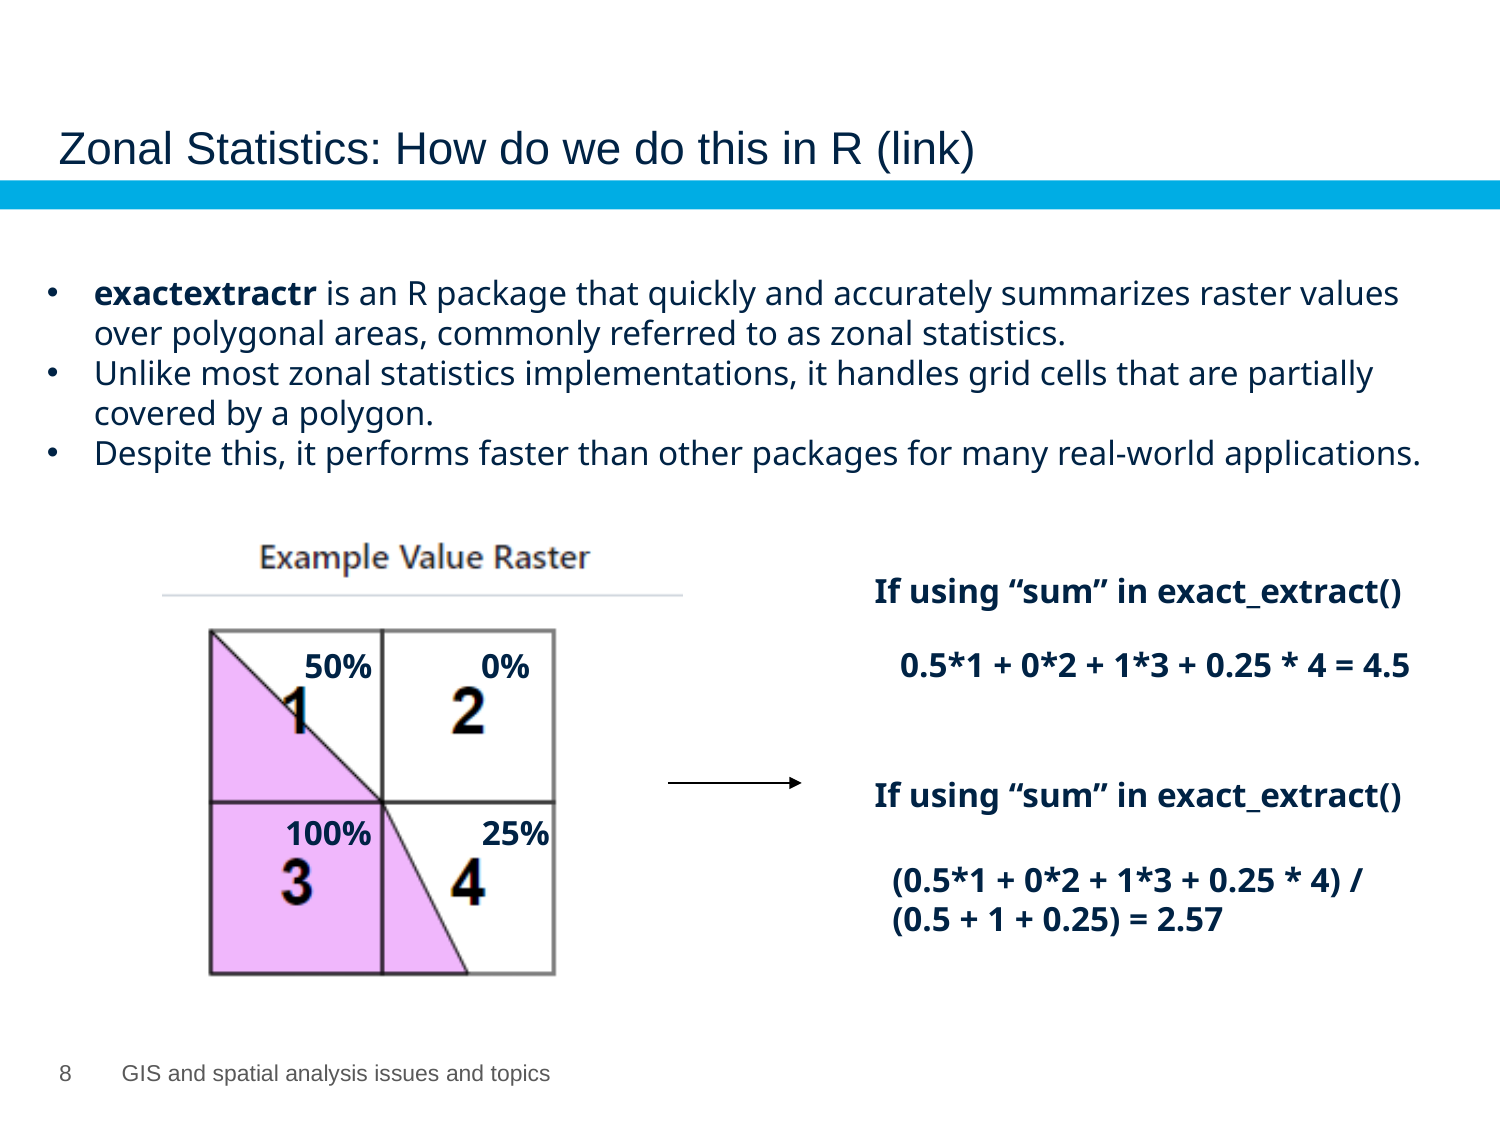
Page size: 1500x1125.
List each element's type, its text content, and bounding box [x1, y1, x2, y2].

text_box 0.5*1 + 0*2 + 1*3 + 0.25 * 4 = 4.5 [885, 637, 1427, 692]
text_box If using “sum” in exact_extract() [859, 562, 1418, 618]
title Zonal Statistics: How do we do this in R (link) [58, 49, 1447, 174]
text_box If using “sum” in exact_extract() [859, 766, 1418, 822]
text_box (0.5*1 + 0*2 + 1*3 + 0.25 * 4) / (0.5 + 1 + 0.25) = 2.57 [877, 851, 1388, 946]
slide_number 7 [59, 1042, 112, 1103]
footer GIS and spatial analysis issues and topics [121, 1042, 1092, 1103]
picture [162, 522, 683, 1043]
text_box exactextractr is an R package that quickly and accurately summarizes raster values over polygonal areas, commonly referred to as zonal statistics. Unlike most zonal statistics implementations, it handles grid cells that are partially covered by a polygon. Despite this, it performs faster than other packages for many real-world applications. [32, 265, 1447, 480]
